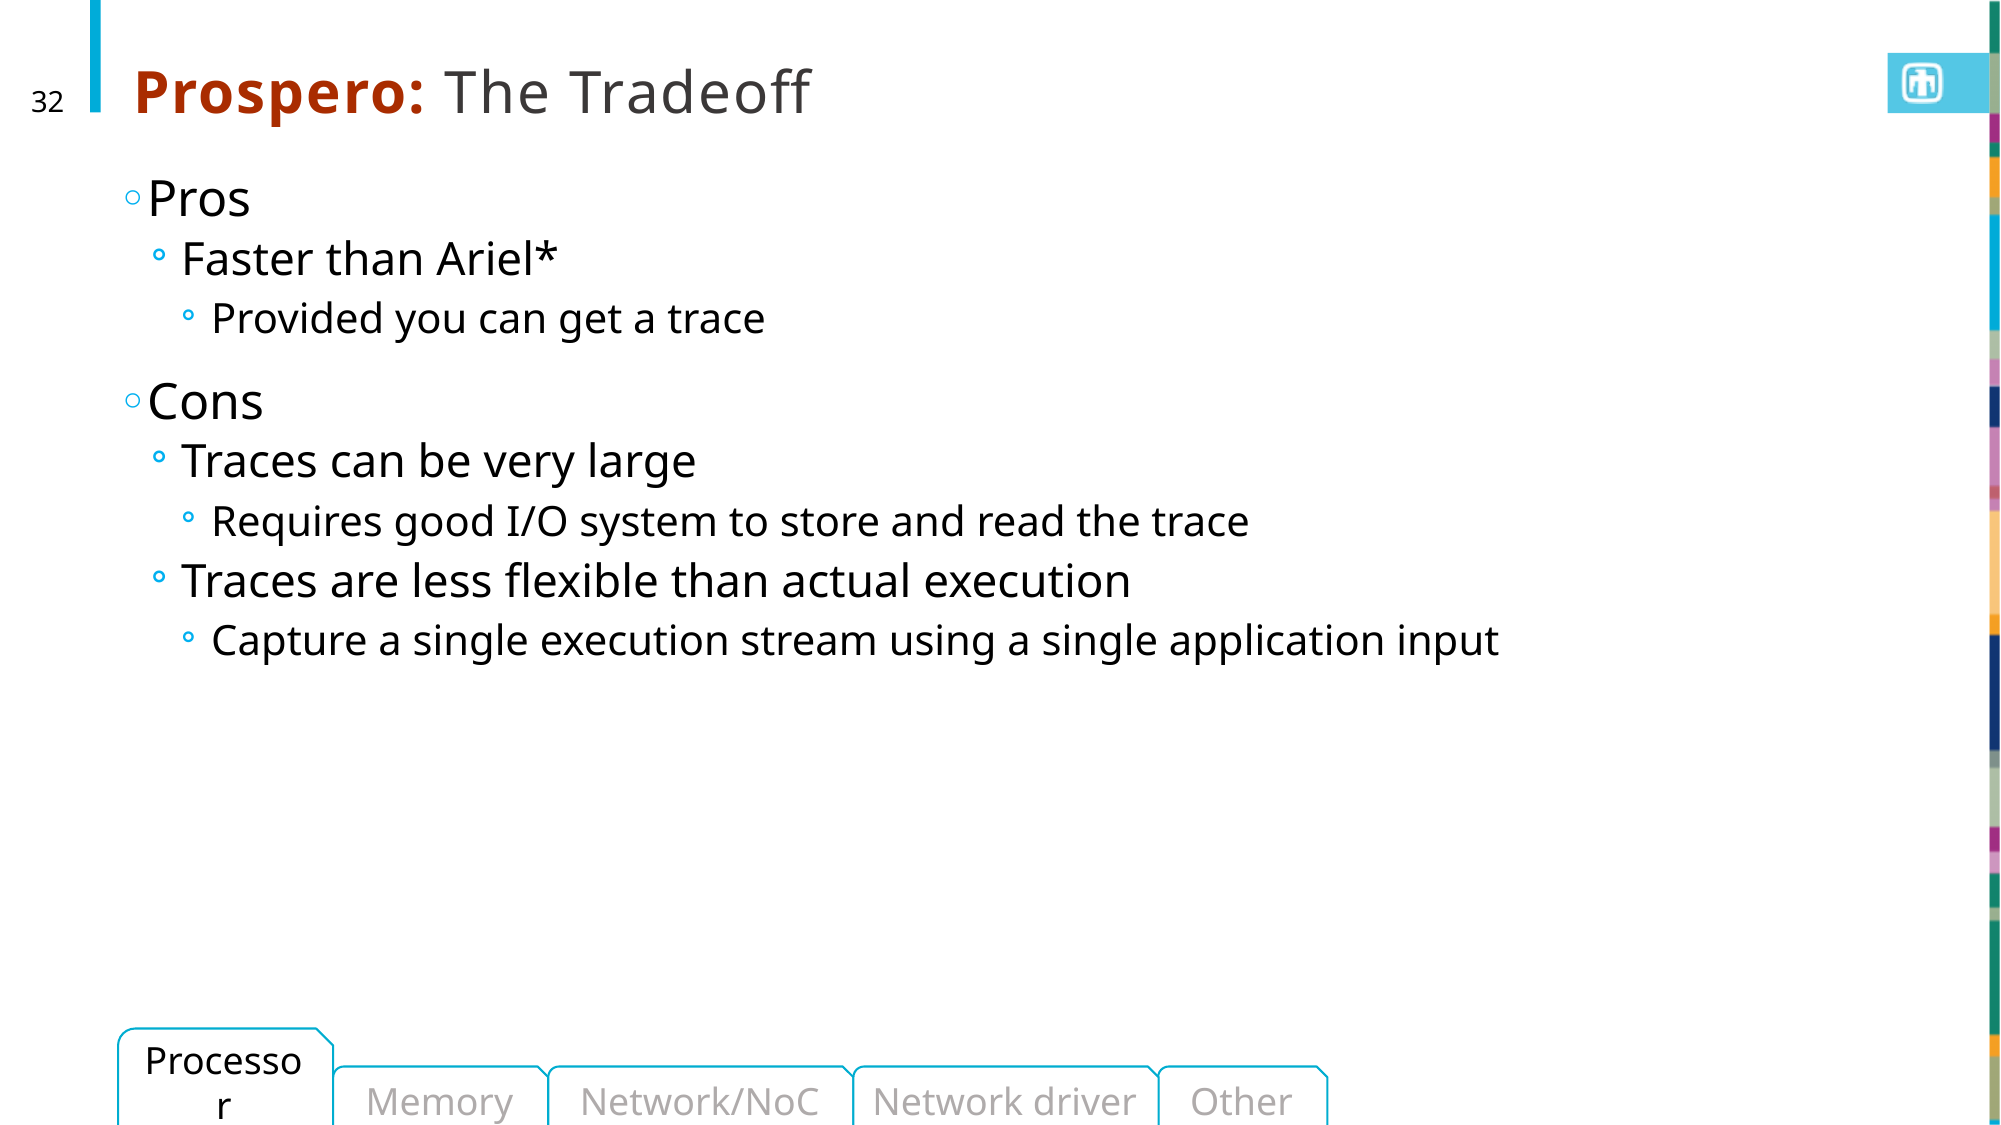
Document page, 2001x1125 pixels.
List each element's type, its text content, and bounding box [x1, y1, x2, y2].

picture [1990, 330, 1999, 1120]
text_box Network/NoC [547, 1065, 852, 1125]
text_box Processor [117, 1027, 335, 1125]
title Prospero: The Tradeoff [118, 39, 1769, 133]
text_box Network driver [852, 1065, 1160, 1125]
picture [1901, 62, 1944, 104]
text_box Other [1157, 1065, 1329, 1125]
slide_number 32 [10, 73, 80, 133]
footer IISWC 2019 Tutorial [604, 1063, 1396, 1124]
text_box Memory [332, 1065, 547, 1125]
picture [1990, 1, 1999, 215]
list Pros Faster than Ariel* Provided you can get a trace Cons Traces can be very large Requires good I/O system to store and read the trace Traces are less flexible than actual execution Capture a single execution stream using a single application input [118, 166, 1927, 1000]
